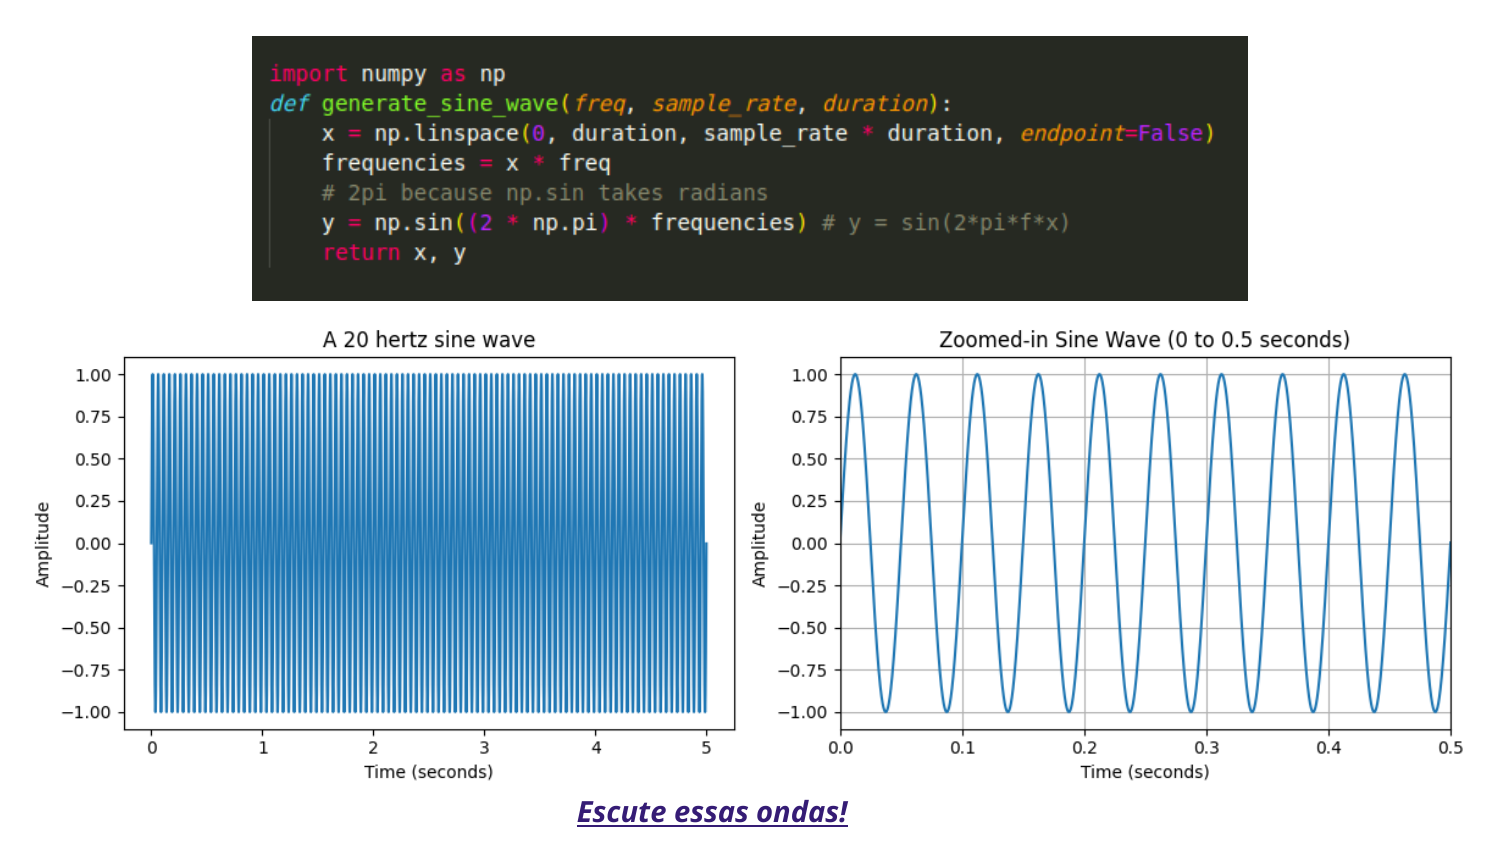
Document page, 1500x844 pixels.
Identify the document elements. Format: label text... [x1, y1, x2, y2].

text_box Escute essas ondas! [561, 802, 910, 844]
picture [24, 317, 1476, 794]
picture [252, 36, 1248, 301]
